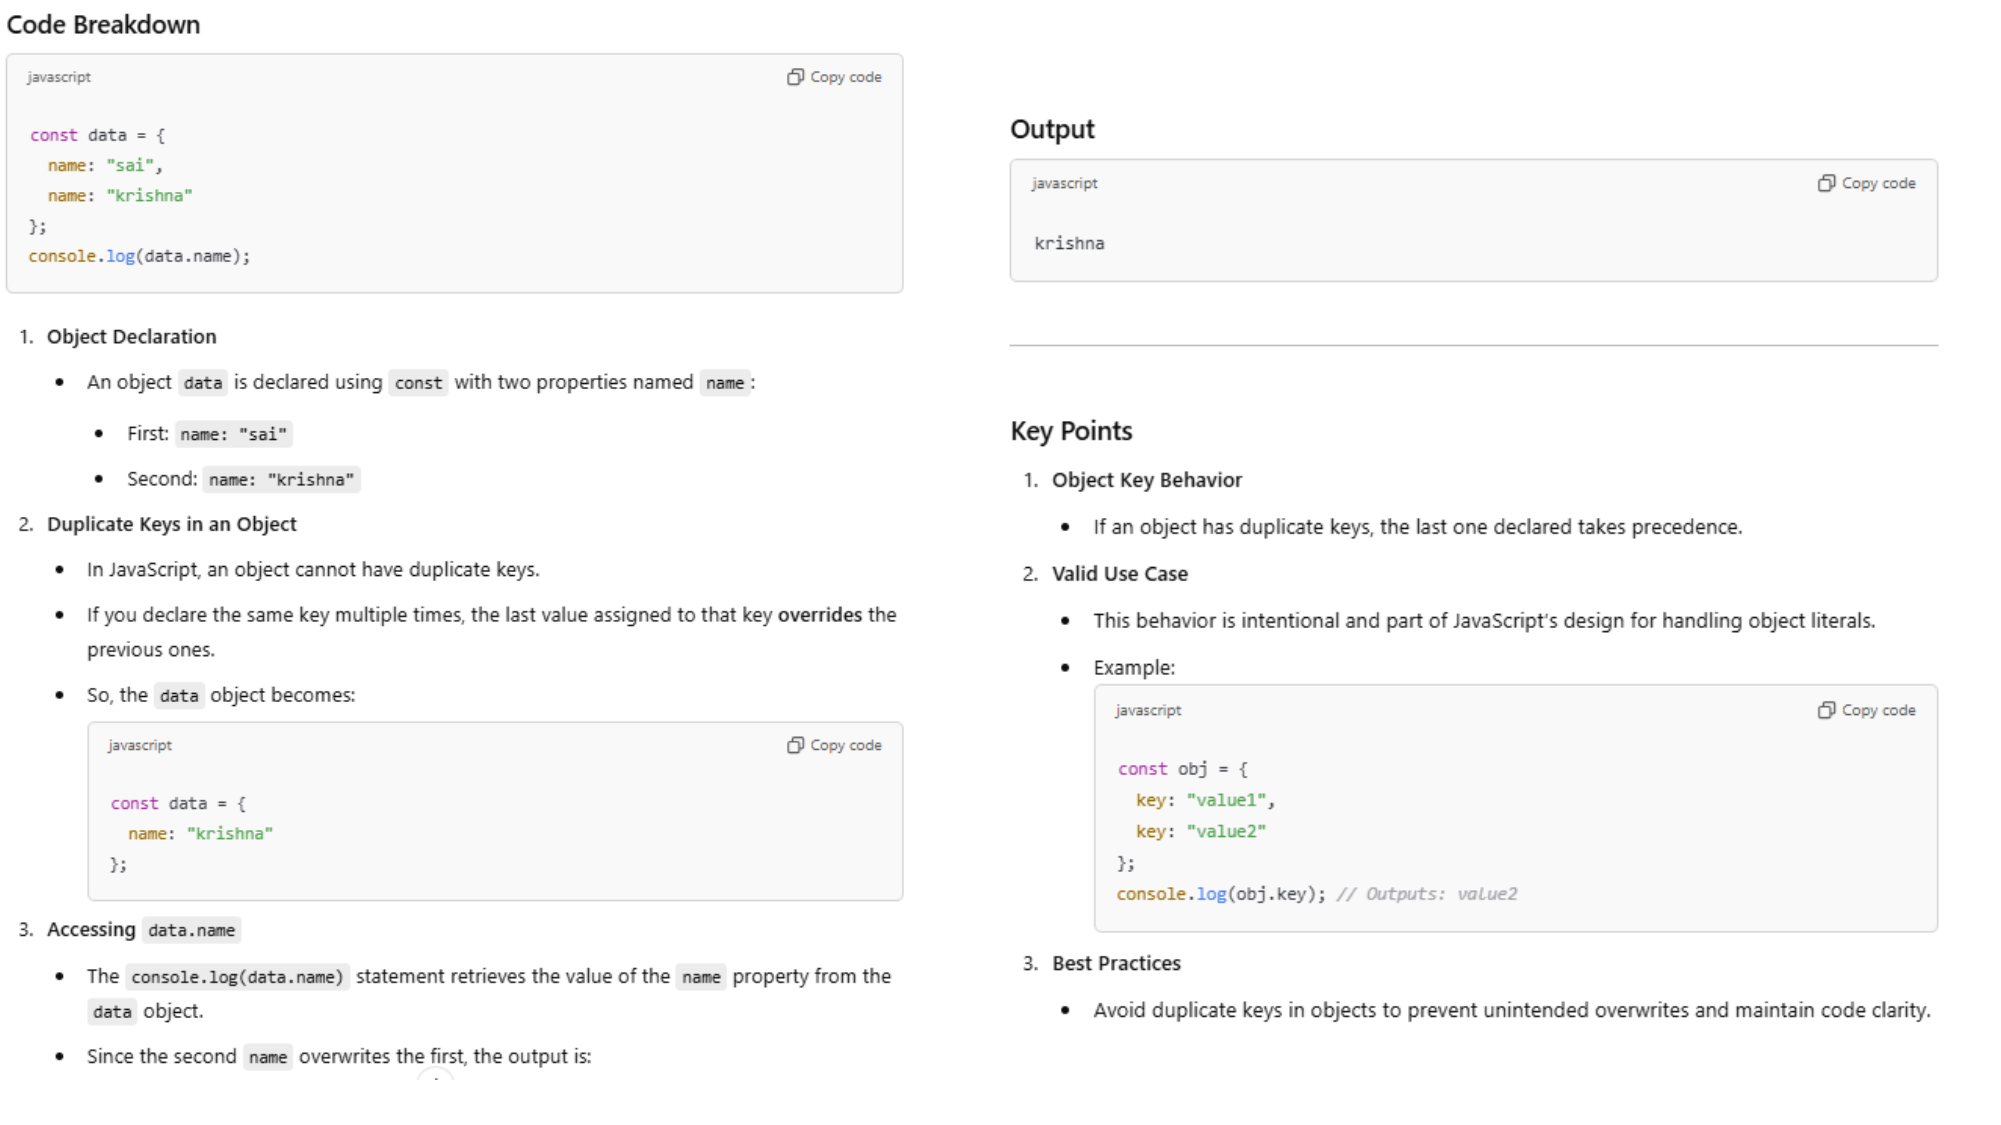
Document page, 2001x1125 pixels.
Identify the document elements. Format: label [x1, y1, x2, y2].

picture [0, 0, 910, 1081]
picture [988, 101, 1956, 1044]
